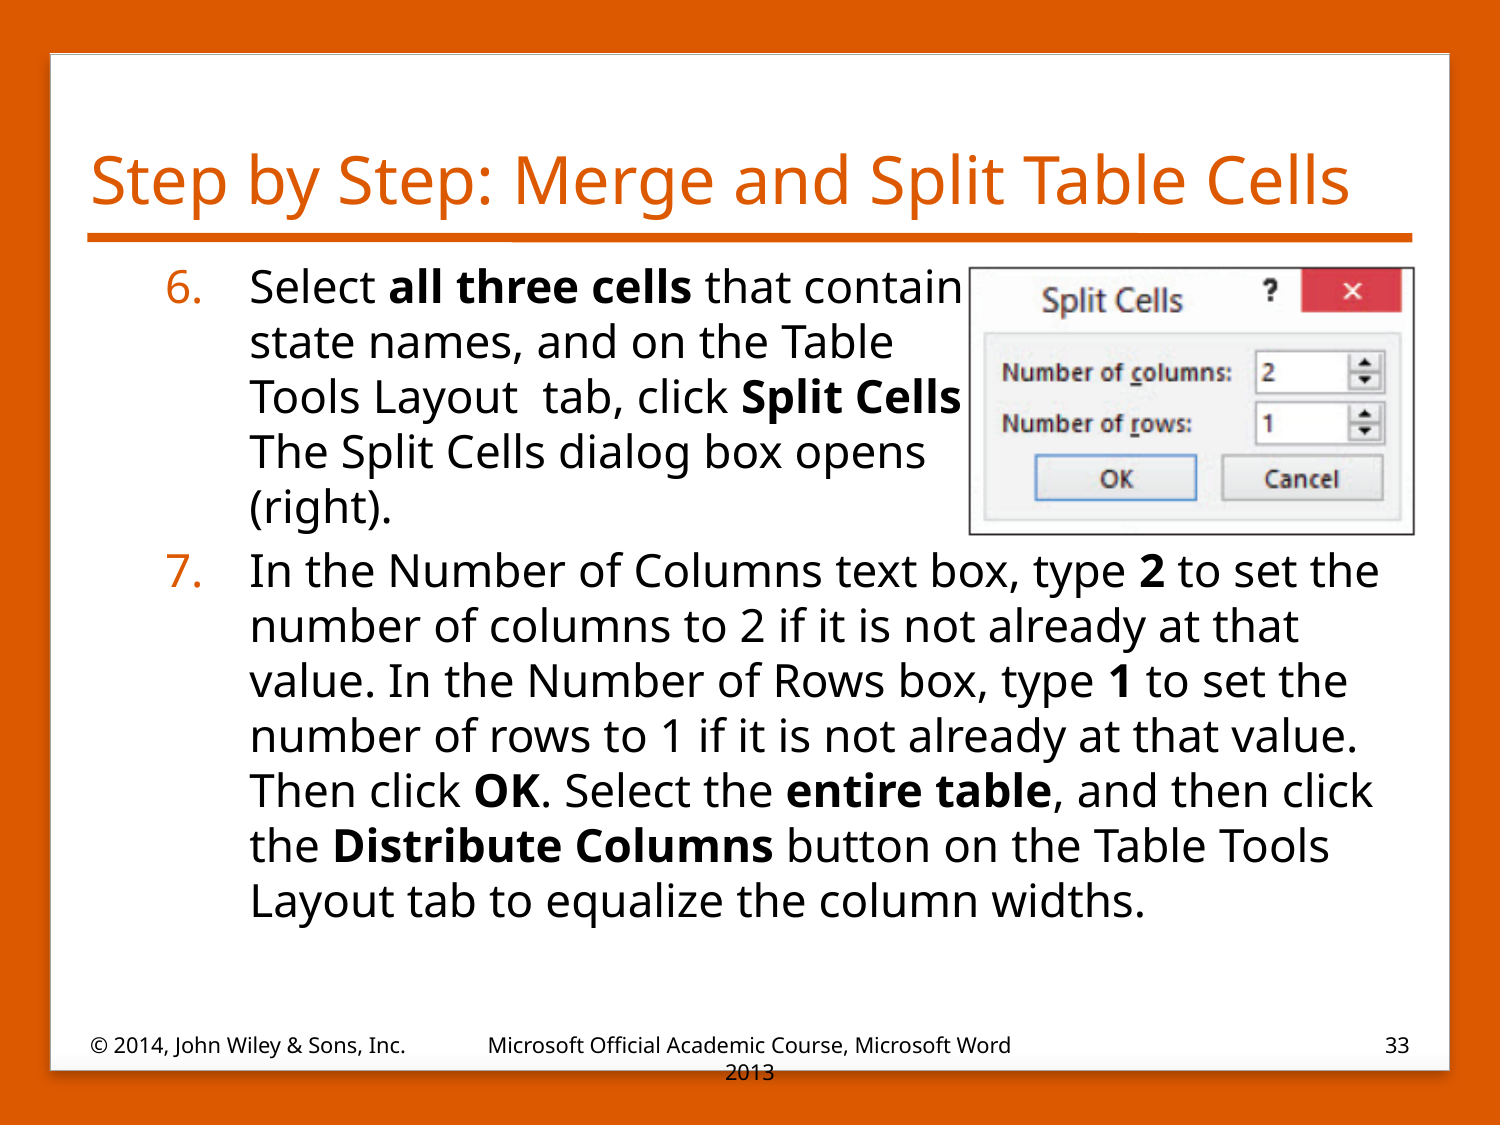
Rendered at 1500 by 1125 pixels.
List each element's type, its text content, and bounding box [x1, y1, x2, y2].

slide_number © 2014, John Wiley & Sons, Inc. [74, 1024, 426, 1103]
footer Microsoft Official Academic Course, Microsoft Word 2013 [449, 1024, 1051, 1103]
title Step by Step: Merge and Split Table Cells [74, 74, 1426, 226]
picture [962, 262, 1426, 544]
slide_number 33 [1074, 1024, 1426, 1103]
list Select all three cells that contain state names, and on the Table Tools Layout tab, click Split Cells. The Split Cells dialog box opens (right). In the Number of Columns text box, type 2 to set the number of columns to 2 if it is not already at that value. In the Number of Rows box, type 1 to set the number of rows to 1 if it is not already at that value. Then click OK. Select the entire table, and then click the Distribute Columns button on the Table Tools Layout tab to equalize the column widths. [75, 249, 1425, 1063]
